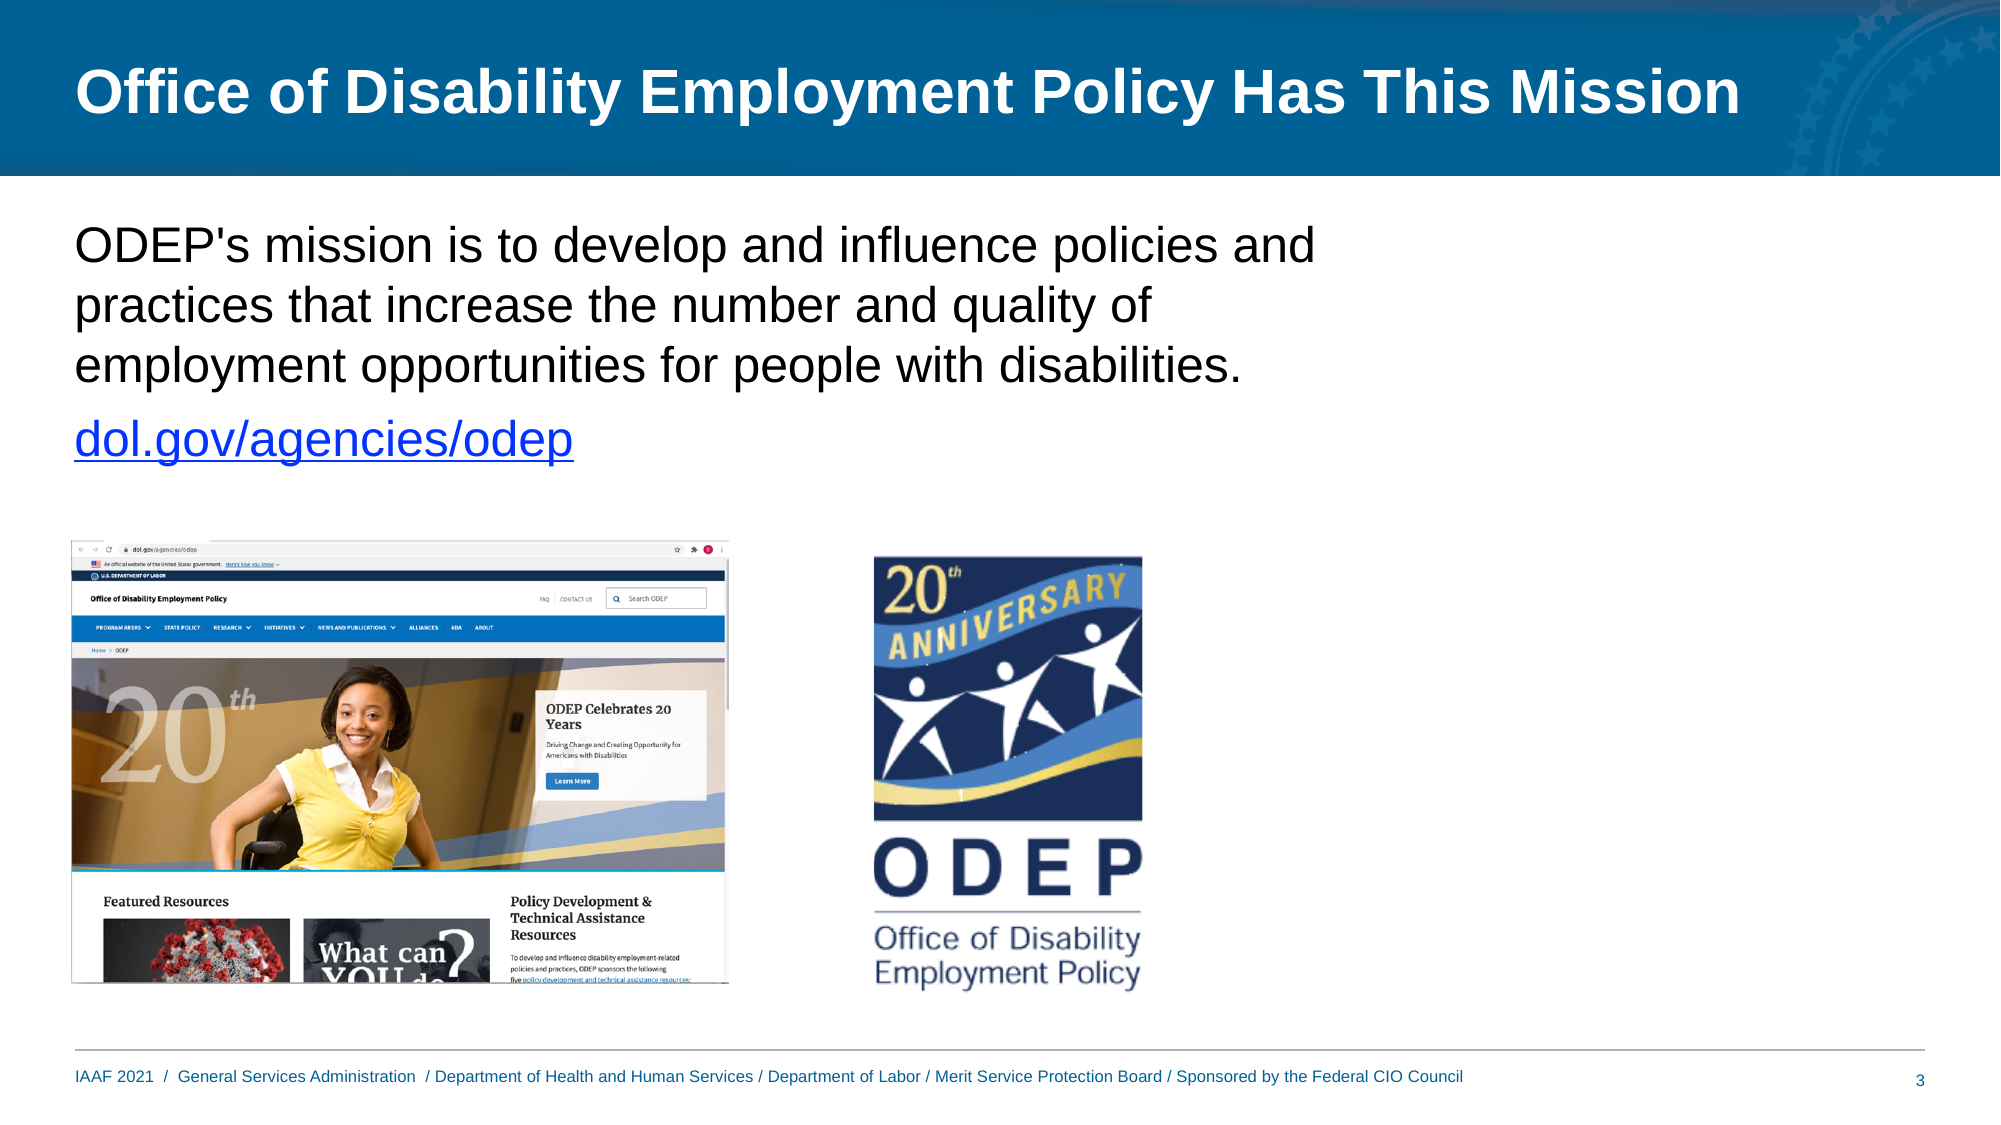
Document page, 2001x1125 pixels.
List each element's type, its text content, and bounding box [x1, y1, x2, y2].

picture [0, 168, 666, 176]
picture [873, 554, 1144, 994]
picture [70, 539, 729, 984]
slide_number 3 [1880, 1065, 1925, 1095]
text_box ODEP's mission is to develop and influence policies and practices that increase the number and quality of employment opportunities for people with disabilities. dol.gov/agencies/odep [59, 204, 1349, 906]
title Office of Disability Employment Policy Has This Mission [75, 52, 1800, 128]
picture [0, 0, 2000, 176]
